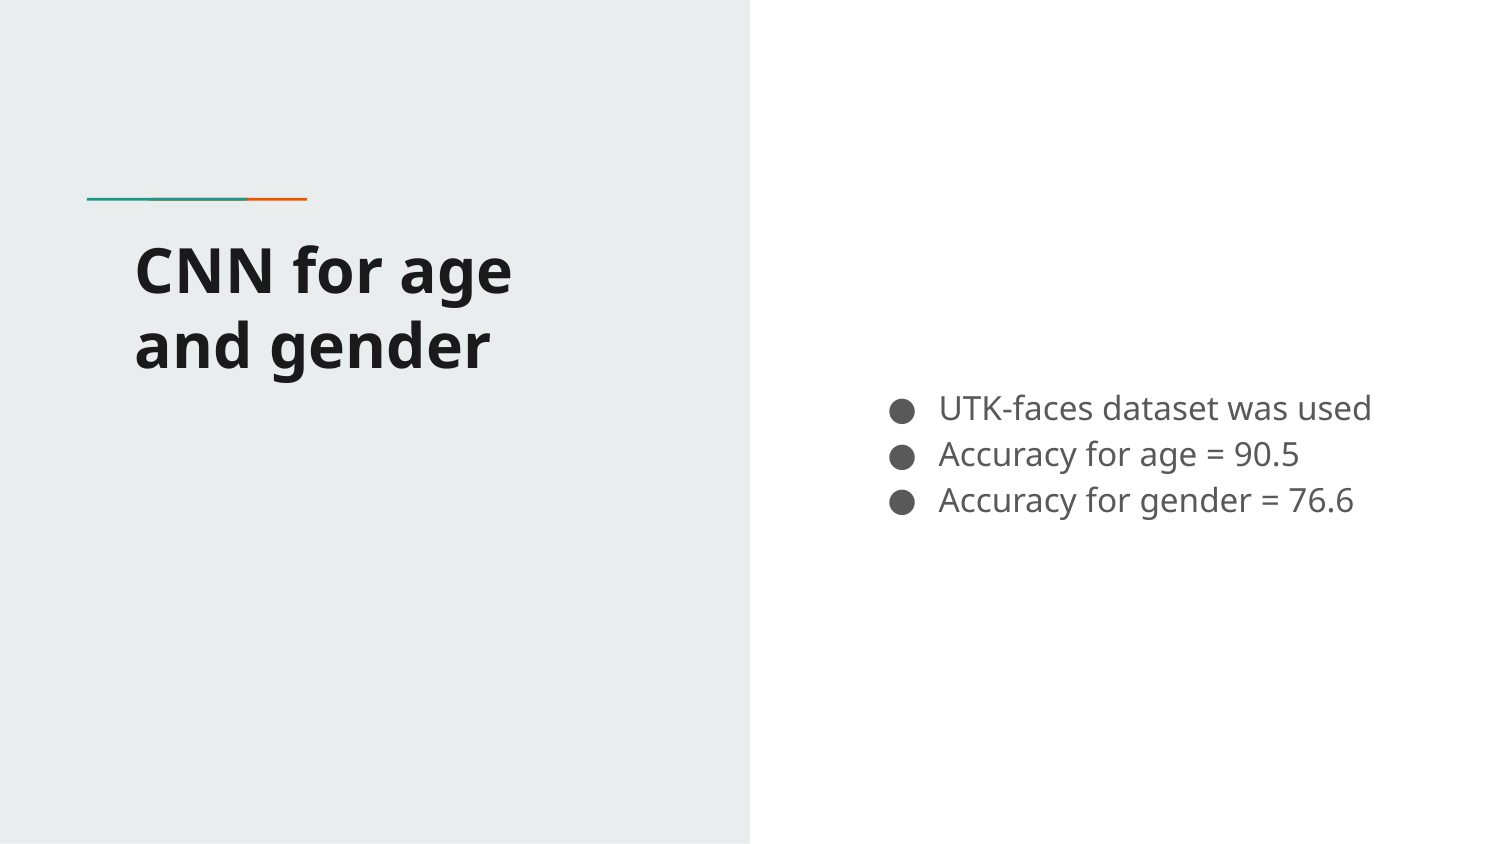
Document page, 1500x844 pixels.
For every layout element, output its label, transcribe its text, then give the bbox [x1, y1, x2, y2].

title CNN for age and gender [119, 216, 662, 494]
list UTK-faces dataset was used Accuracy for age = 90.5 Accuracy for gender = 76.6 [848, 221, 1403, 719]
